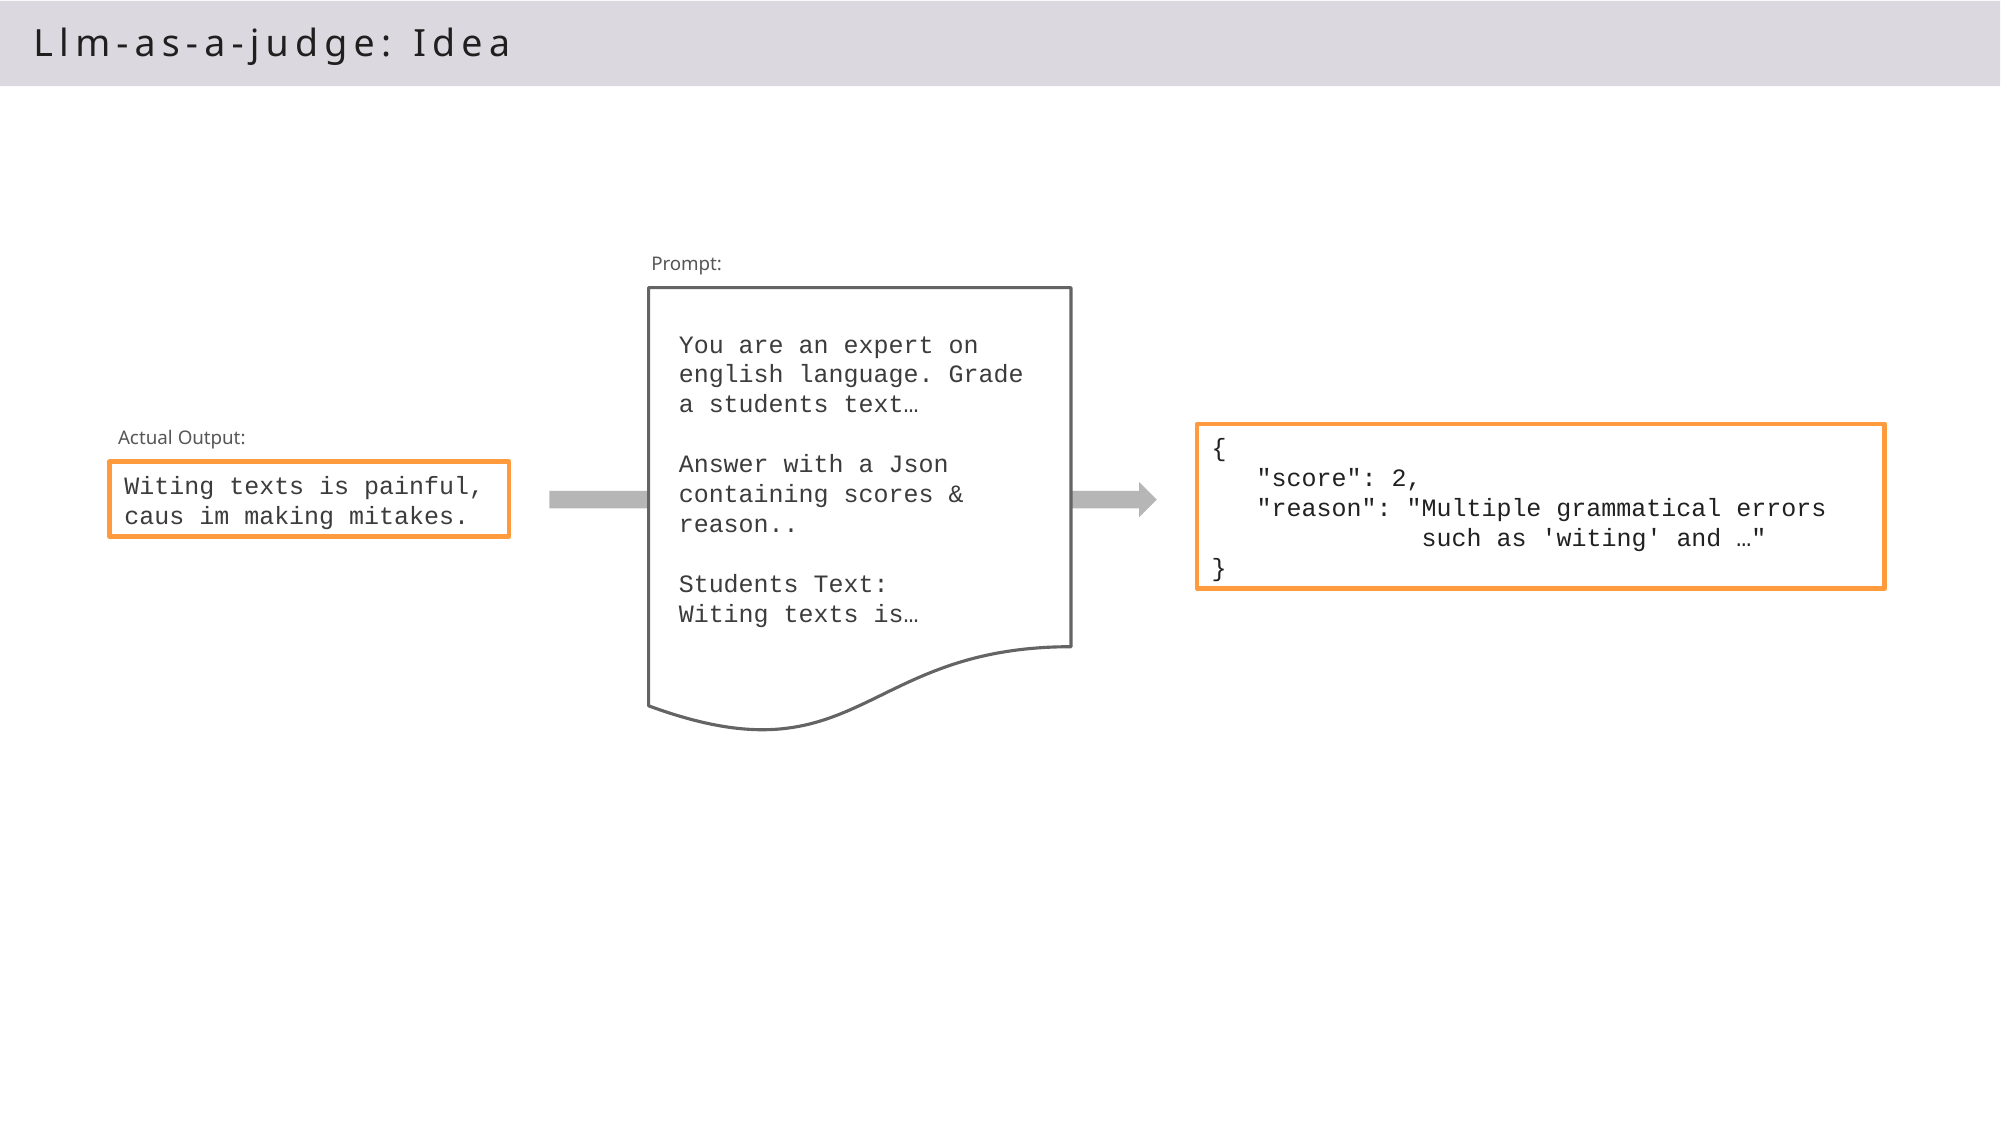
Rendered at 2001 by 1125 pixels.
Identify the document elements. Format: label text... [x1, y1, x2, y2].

title Llm-as-a-judge: Idea [13, 0, 1128, 85]
text_box Actual Output: [118, 426, 246, 449]
text_box Witing texts is painful, caus im making mitakes. [109, 461, 509, 537]
text_box { "score": 2, "reason": "Multiple grammatical errors such as 'witing' and …" } [1196, 424, 1885, 589]
text_box [547, 488, 643, 511]
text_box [648, 250, 1072, 736]
text_box [1076, 480, 1159, 520]
